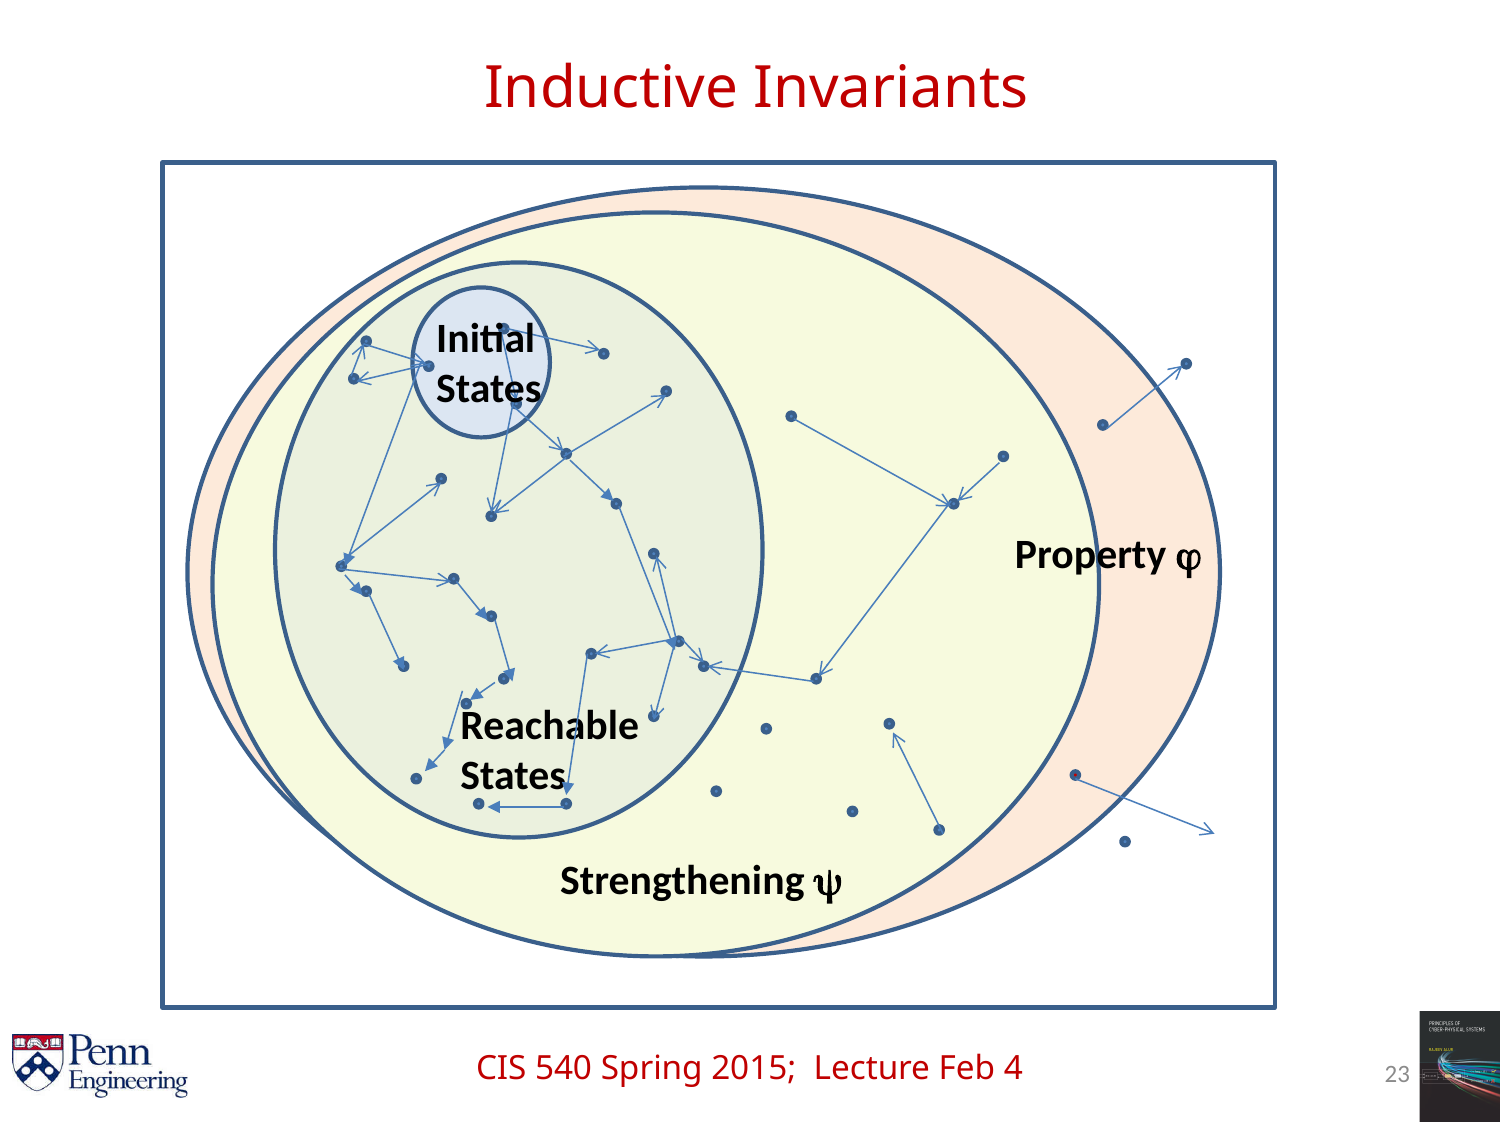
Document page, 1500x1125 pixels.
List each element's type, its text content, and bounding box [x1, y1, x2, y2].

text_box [344, 361, 421, 567]
text_box [660, 385, 672, 397]
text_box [892, 732, 944, 835]
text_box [653, 662, 677, 721]
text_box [425, 482, 442, 564]
text_box [883, 717, 896, 730]
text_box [793, 418, 952, 507]
text_box Property j [1000, 519, 1217, 585]
title Inductive Invariants [112, 24, 1400, 143]
text_box [710, 785, 723, 798]
text_box [160, 160, 1277, 1005]
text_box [469, 682, 496, 701]
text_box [818, 500, 952, 677]
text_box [424, 749, 445, 772]
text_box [493, 457, 567, 514]
text_box [1097, 419, 1101, 431]
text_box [563, 394, 667, 457]
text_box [425, 363, 432, 382]
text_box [707, 665, 814, 682]
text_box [565, 653, 588, 796]
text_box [365, 568, 452, 582]
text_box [490, 400, 514, 458]
text_box Reachable States [445, 690, 655, 806]
text_box [1180, 357, 1193, 370]
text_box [0, 1007, 1500, 1125]
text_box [338, 568, 342, 582]
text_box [594, 638, 614, 655]
text_box [785, 410, 798, 422]
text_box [681, 638, 704, 663]
text_box [360, 335, 372, 342]
text_box [846, 805, 859, 818]
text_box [569, 459, 614, 502]
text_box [368, 593, 404, 671]
text_box [435, 472, 447, 484]
text_box [997, 450, 1010, 463]
text_box [410, 772, 423, 785]
text_box [491, 610, 498, 619]
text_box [519, 406, 558, 452]
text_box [494, 619, 513, 682]
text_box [618, 506, 676, 651]
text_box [344, 574, 363, 596]
text_box Strengthening y [545, 845, 858, 911]
text_box [473, 806, 485, 810]
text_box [444, 690, 463, 751]
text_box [1106, 365, 1183, 429]
text_box Initial States [421, 303, 557, 419]
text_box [363, 343, 427, 364]
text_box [1075, 778, 1215, 834]
text_box [1069, 769, 1082, 780]
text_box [500, 331, 517, 401]
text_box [456, 581, 488, 621]
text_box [957, 462, 1000, 502]
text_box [350, 343, 362, 360]
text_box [507, 328, 601, 351]
text_box [760, 722, 773, 735]
text_box [1119, 841, 1131, 848]
text_box [599, 347, 610, 360]
